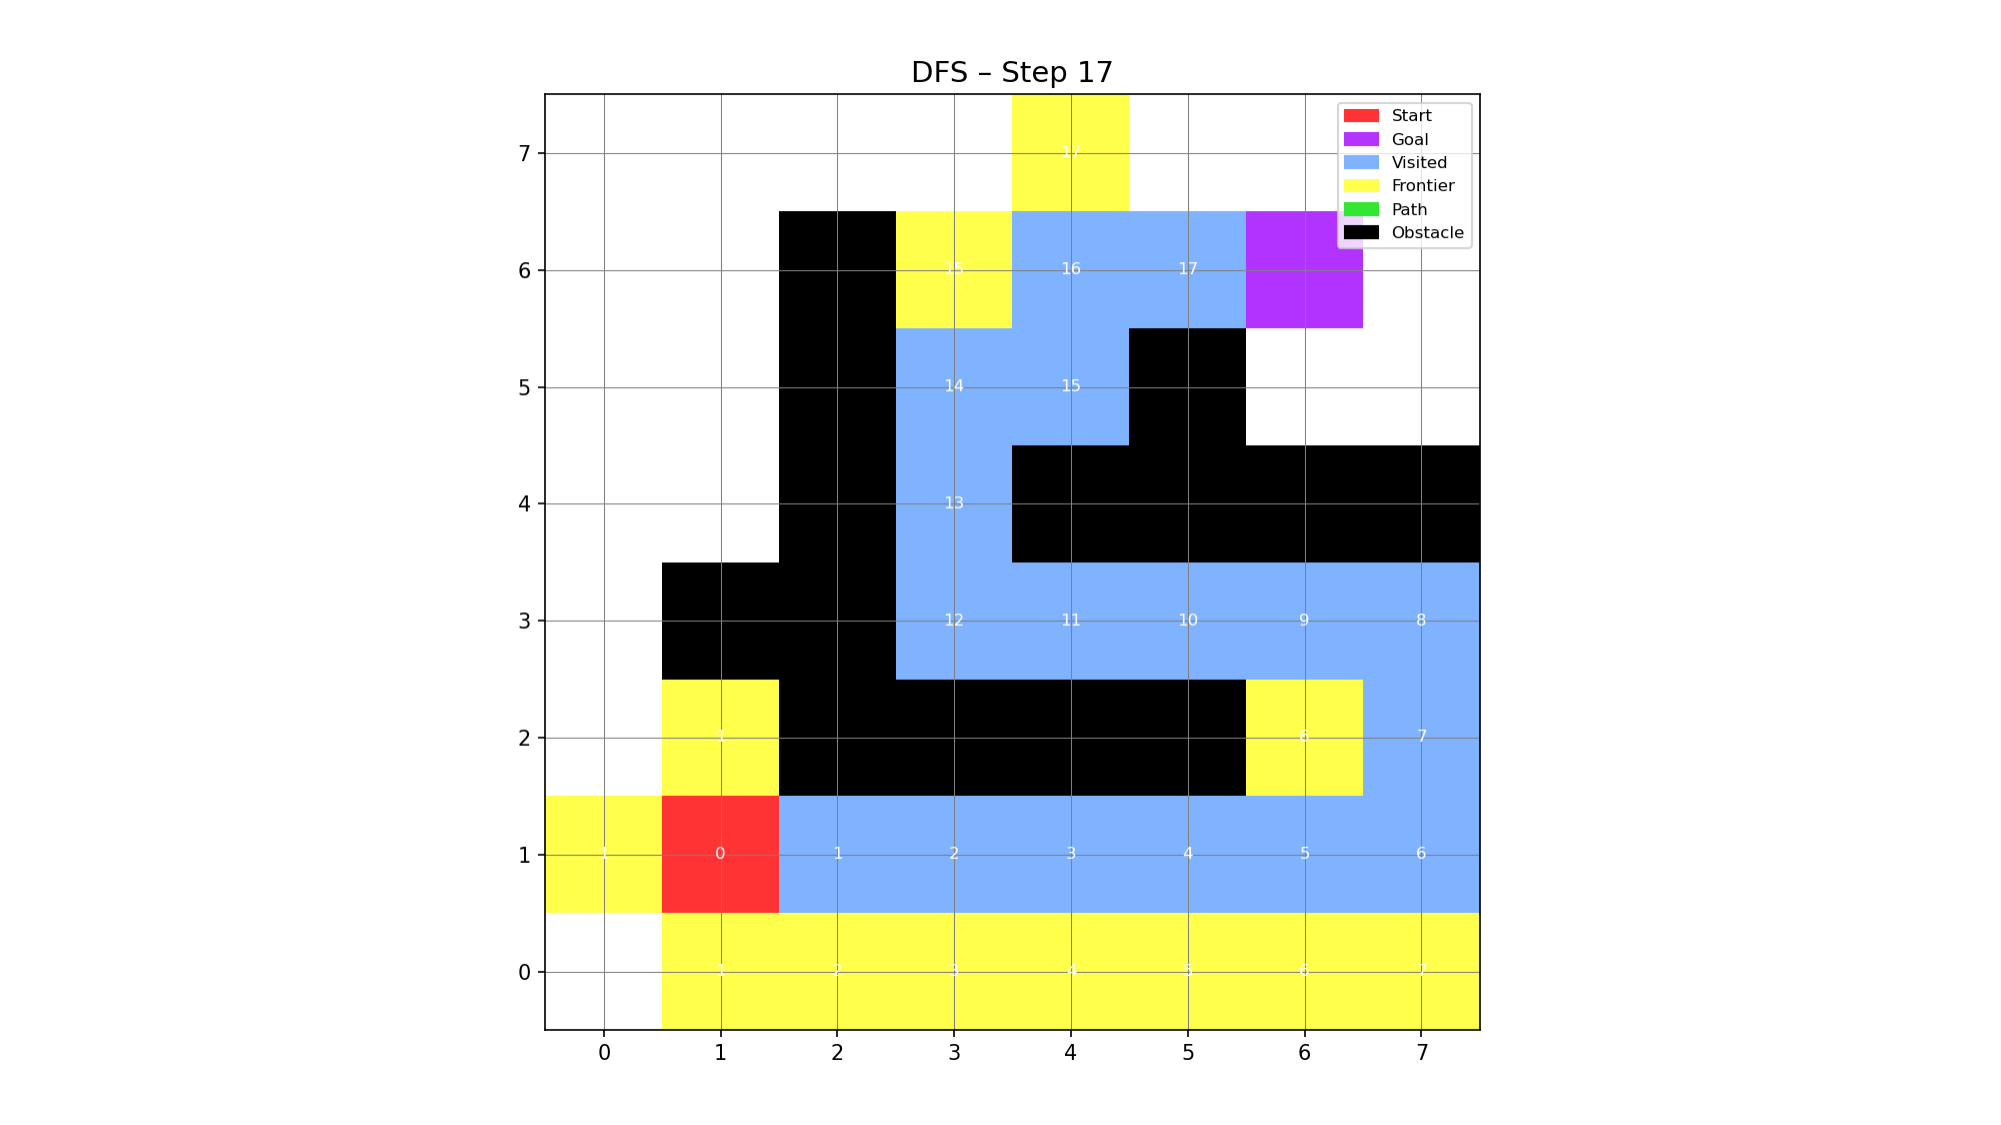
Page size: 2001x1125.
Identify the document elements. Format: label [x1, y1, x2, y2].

picture [474, 37, 1526, 1088]
